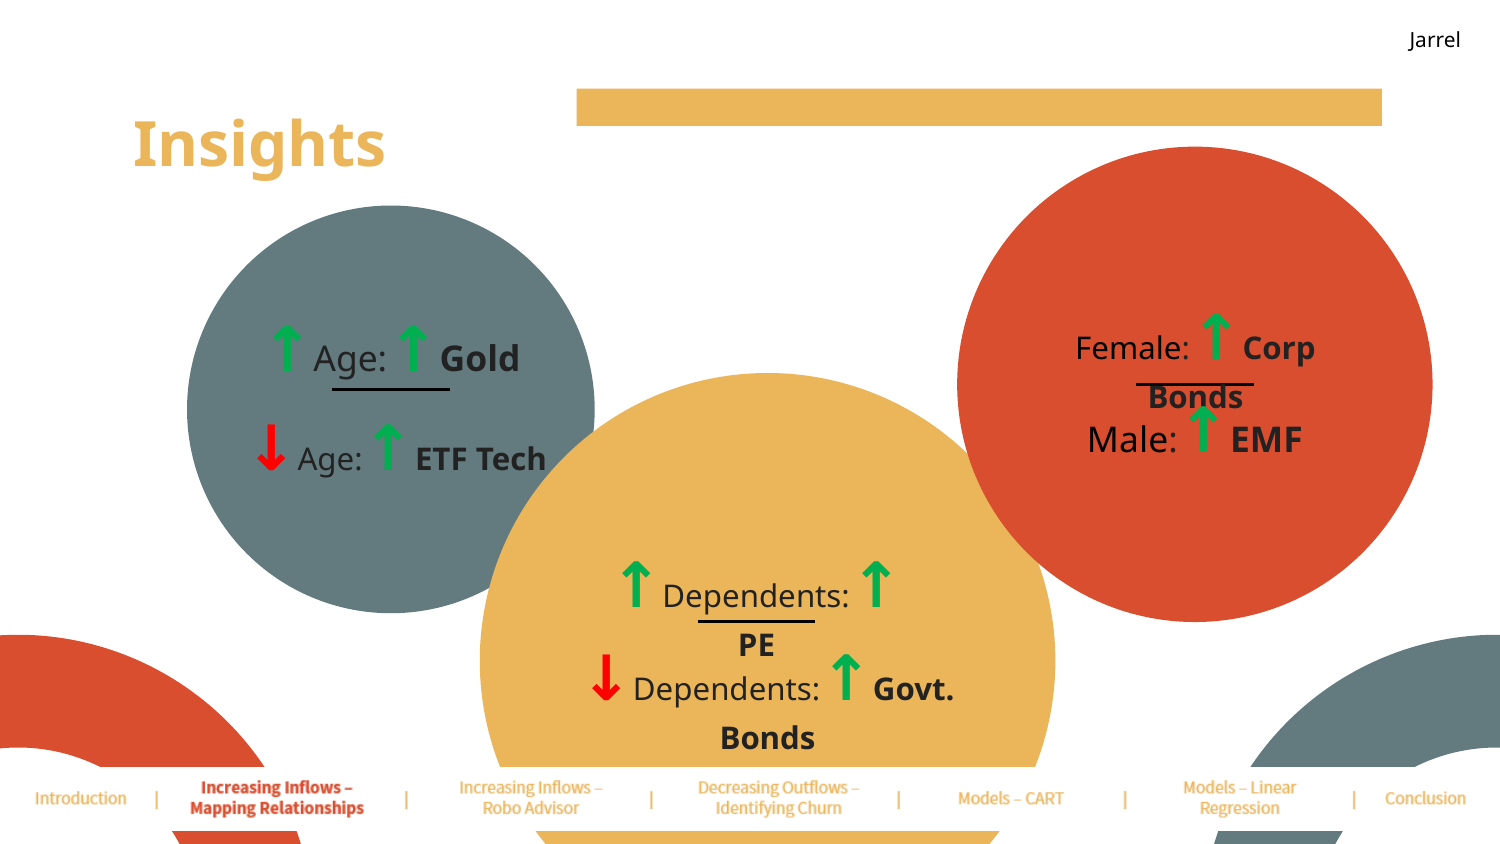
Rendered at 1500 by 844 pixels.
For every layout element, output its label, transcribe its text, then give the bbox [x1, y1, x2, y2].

text_box ↑Age:↑Gold [221, 290, 561, 389]
text_box Male:↑EMF [1025, 371, 1365, 473]
text_box Jarrel [1382, 11, 1488, 56]
text_box [480, 373, 1055, 766]
text_box [187, 298, 535, 613]
text_box ↓Age:↑ETF Tech [208, 389, 584, 491]
text_box ↑Dependents:↑PE [587, 526, 926, 619]
picture [24, 767, 1476, 831]
title Insights [118, 88, 609, 183]
text_box [561, 298, 594, 439]
text_box [541, 838, 994, 844]
text_box Female:↑Corp Bonds [1026, 278, 1365, 371]
text_box [957, 147, 1432, 622]
text_box ↓Dependents:↑Govt. Bonds [552, 619, 983, 764]
text_box [226, 206, 556, 290]
